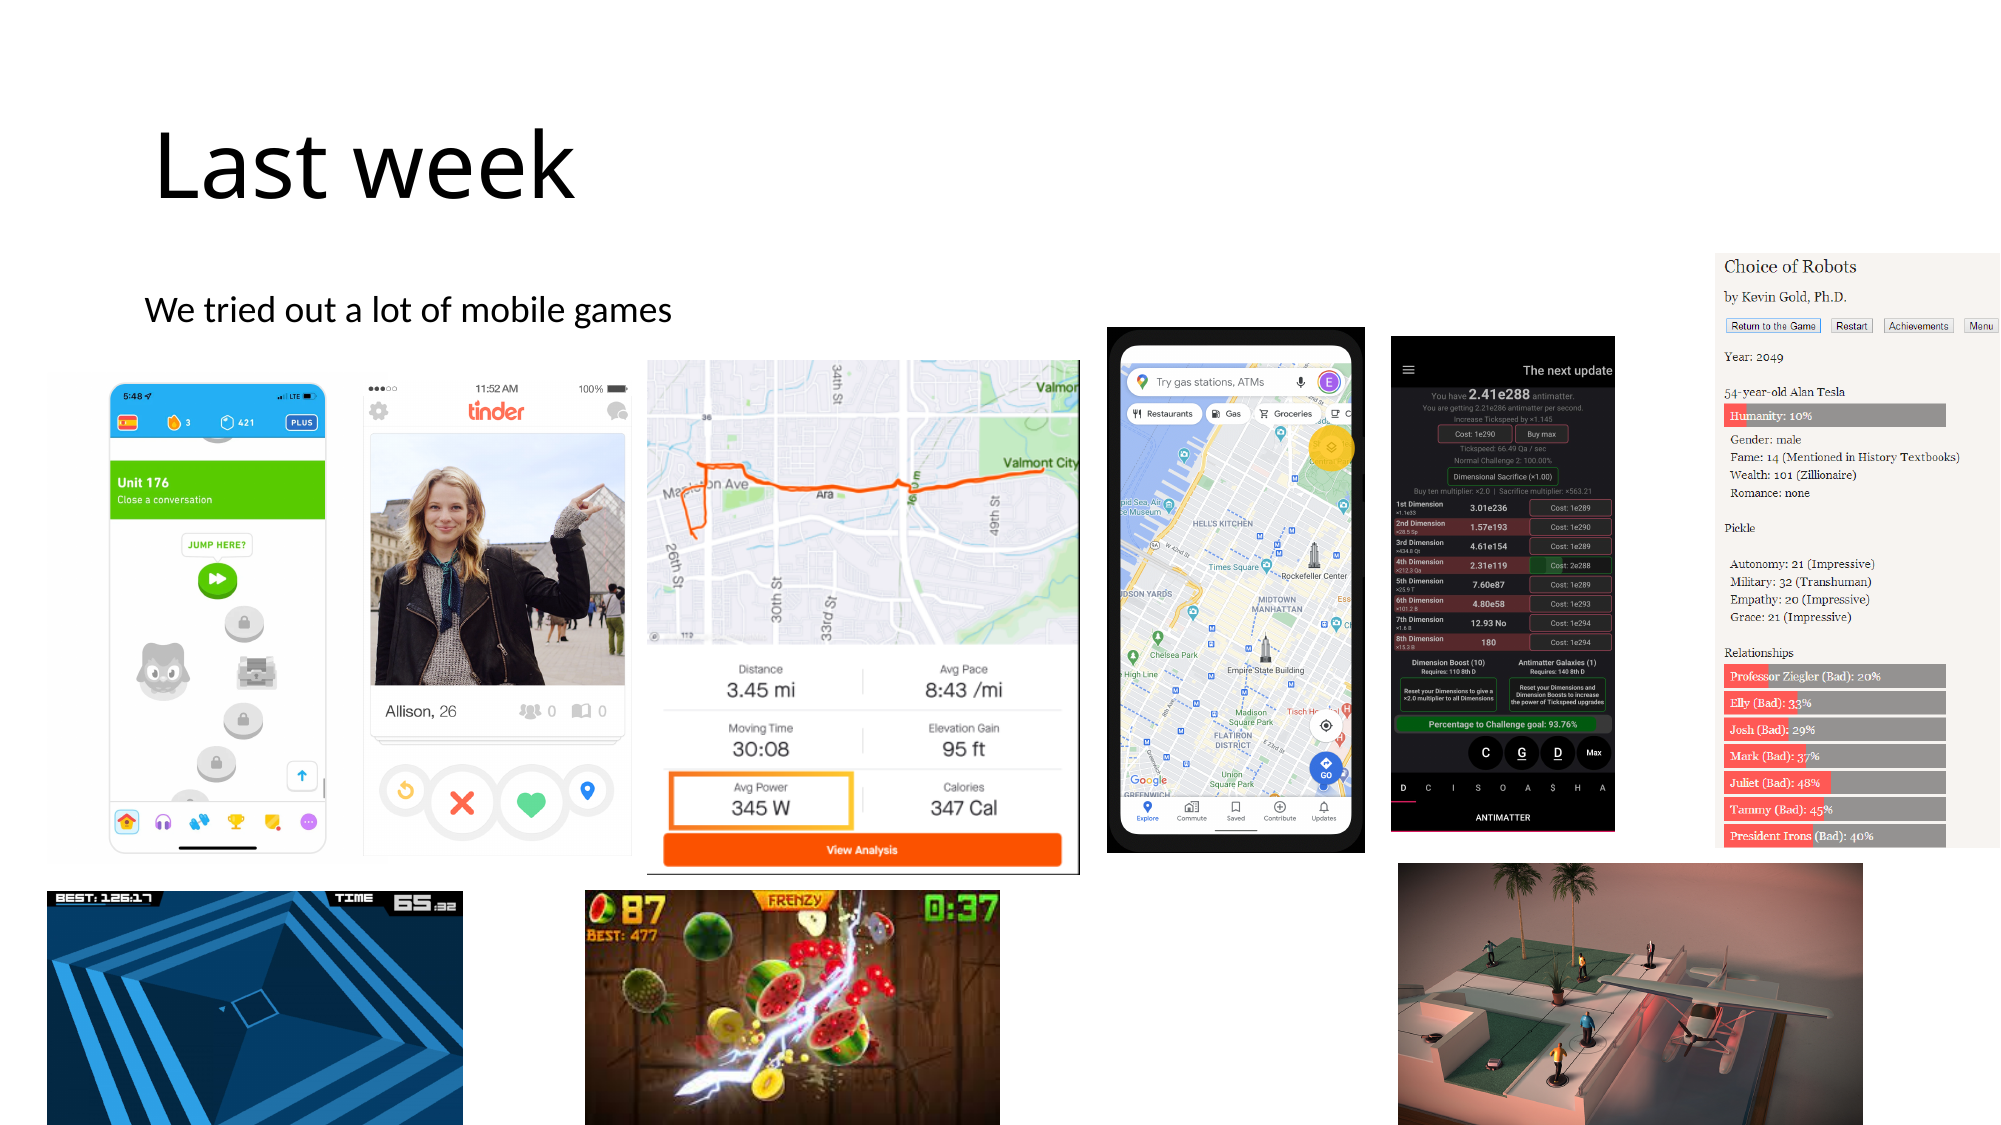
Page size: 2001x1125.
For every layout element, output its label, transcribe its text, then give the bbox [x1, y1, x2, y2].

picture [1398, 863, 1863, 1125]
picture [1107, 327, 1365, 853]
picture [647, 360, 1080, 875]
picture [1714, 253, 2000, 848]
picture [47, 891, 463, 1125]
picture [1391, 336, 1615, 832]
picture [585, 890, 1000, 1125]
picture [47, 372, 632, 864]
text_box We tried out a lot of mobile games [129, 277, 689, 337]
title Last week [137, 59, 1863, 278]
